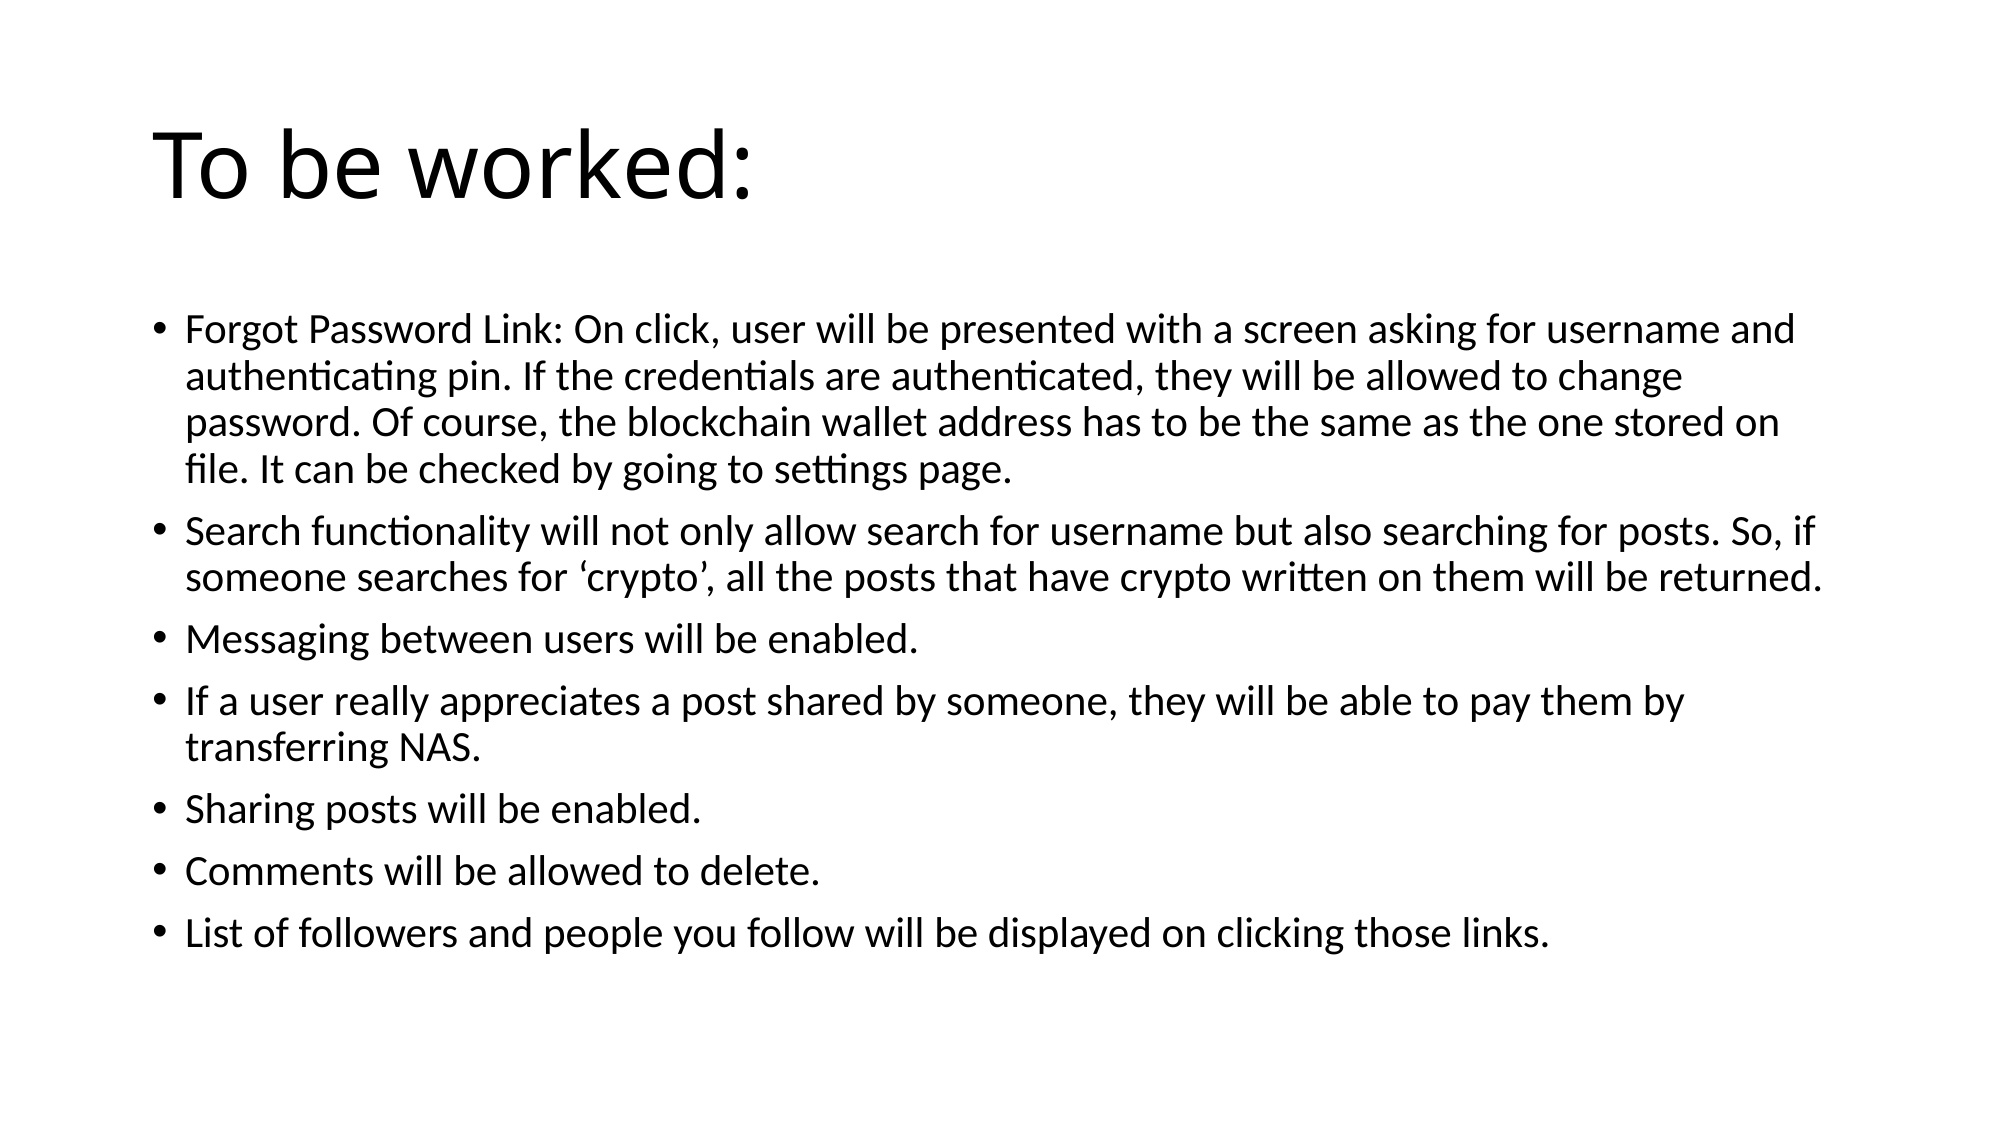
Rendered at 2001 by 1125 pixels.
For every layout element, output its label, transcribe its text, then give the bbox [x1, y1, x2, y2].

title To be worked: [137, 59, 1863, 278]
list Forgot Password Link: On click, user will be presented with a screen asking for username and authenticating pin. If the credentials are authenticated, they will be allowed to change password. Of course, the blockchain wallet address has to be the same as the one stored on file. It can be checked by going to settings page. Search functionality will not only allow search for username but also searching for posts. So, if someone searches for ‘crypto’, all the posts that have crypto written on them will be returned. Messaging between users will be enabled. If a user really appreciates a post shared by someone, they will be able to pay them by transferring NAS. Sharing posts will be enabled. Comments will be allowed to delete. List of followers and people you follow will be displayed on clicking those links. [137, 299, 1863, 1014]
